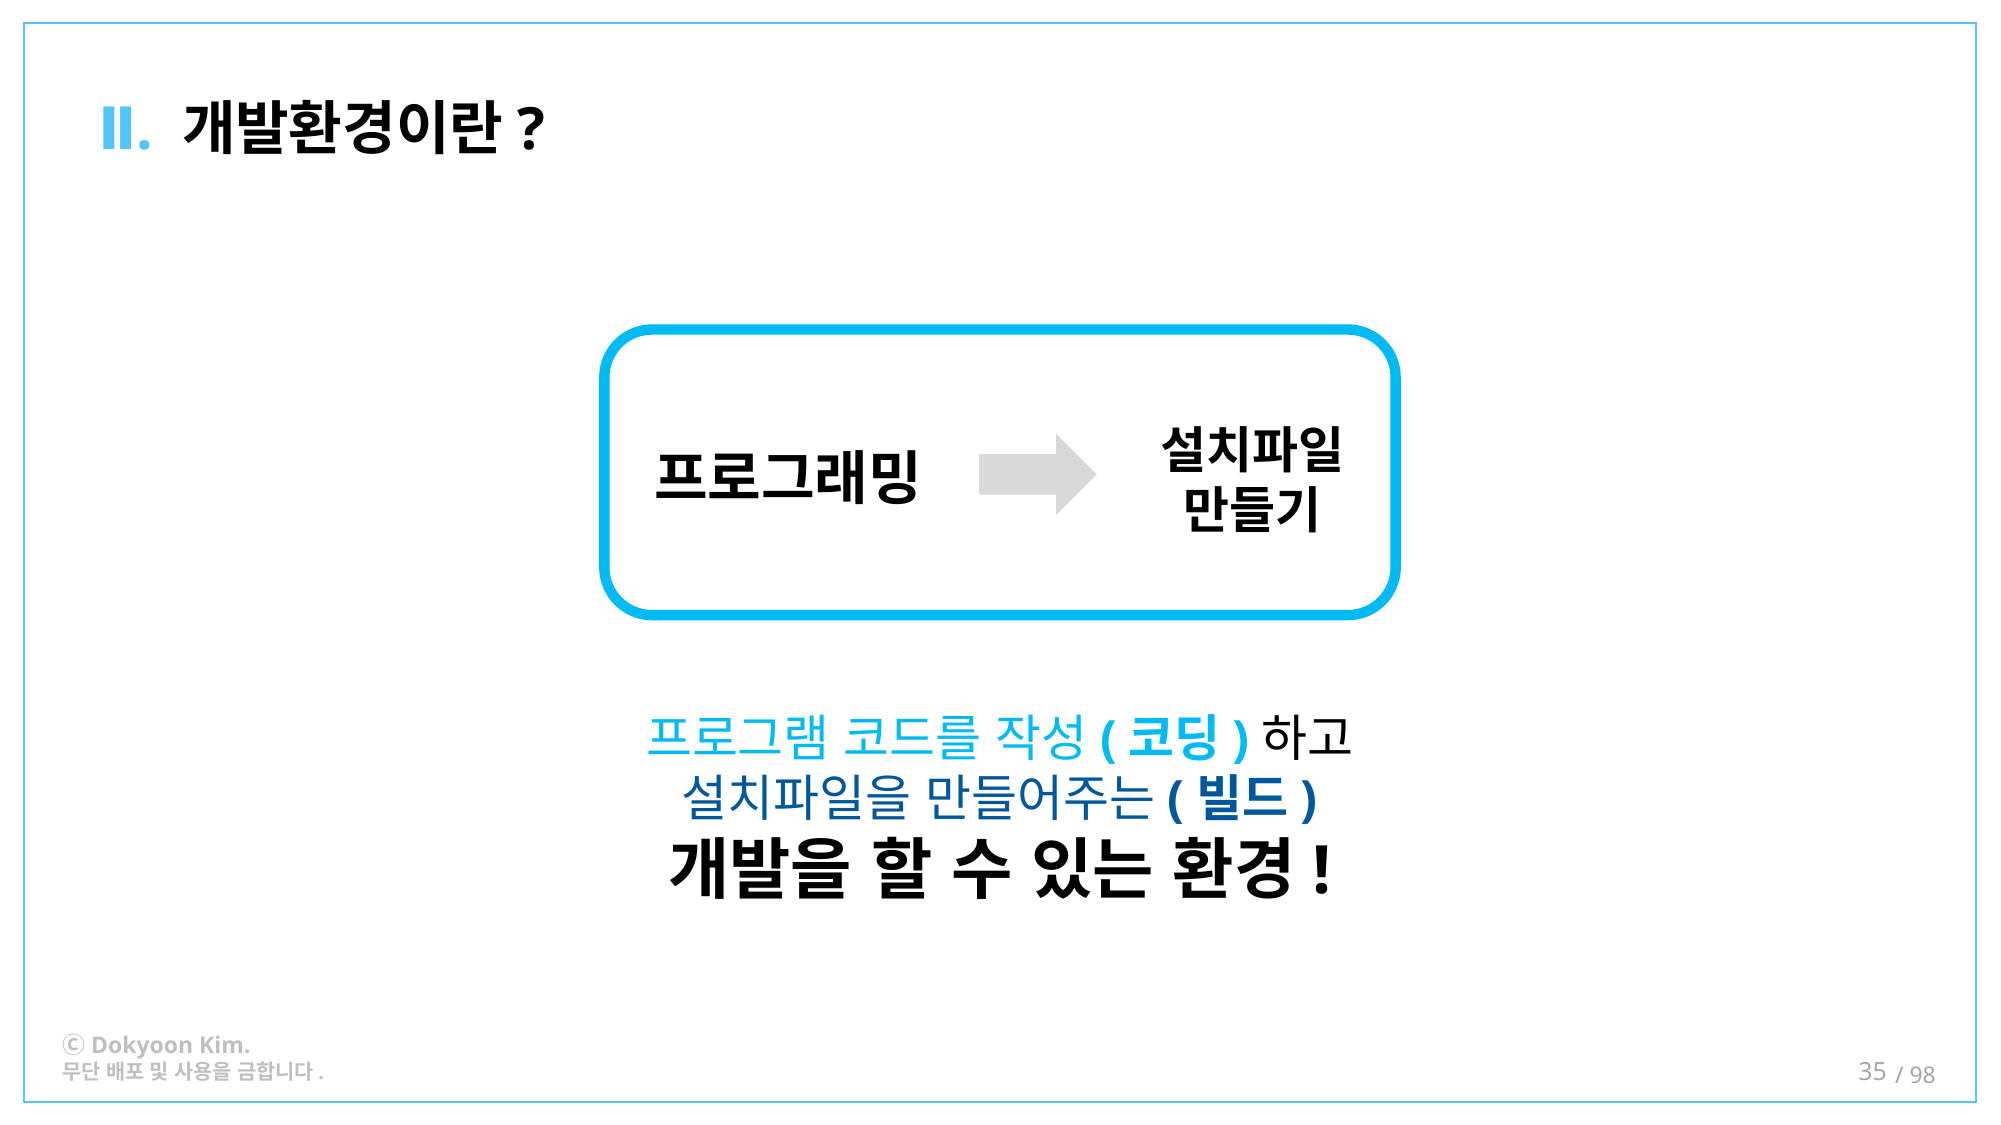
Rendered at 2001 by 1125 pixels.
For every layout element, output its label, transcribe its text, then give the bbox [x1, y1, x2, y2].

text_box 프로그램 코드를 작성(코딩)하고 설치파일을 만들어주는(빌드) 개발을 할 수 있는 환경! [255, 699, 1745, 915]
slide_number 35 [1451, 1042, 1902, 1103]
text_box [604, 329, 1396, 616]
text_box Ⅱ. 개발환경이란? [83, 83, 1238, 170]
